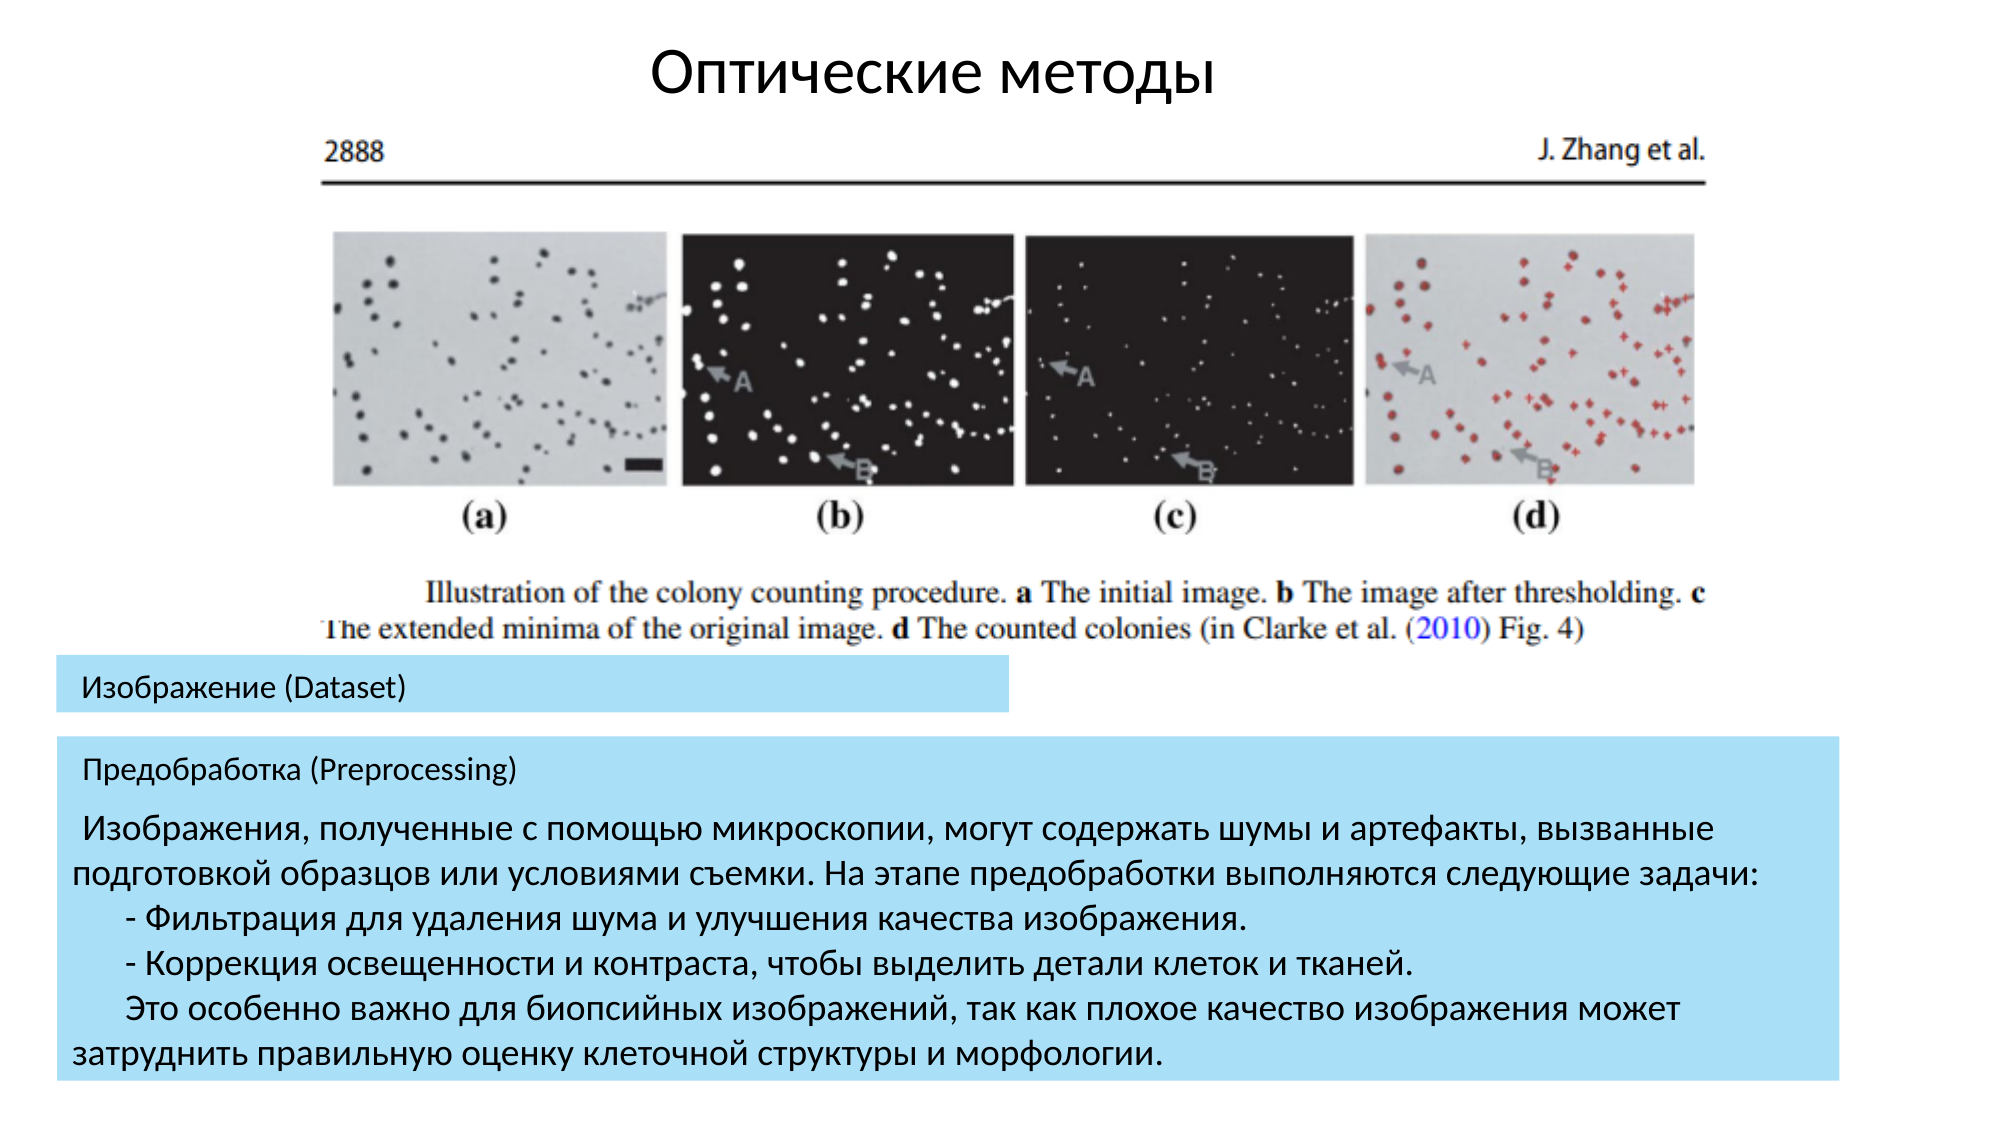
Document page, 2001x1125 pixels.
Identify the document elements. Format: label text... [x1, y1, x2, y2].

text_box Изображение (Dataset) [56, 654, 1009, 713]
picture [303, 124, 1725, 655]
text_box Предобработка (Preprocessing) Изображения, полученные с помощью микроскопии, могут содержать шумы и артефакты, вызванные подготовкой образцов или условиями съемки. На этапе предобработки выполняются следующие задачи: - Фильтрация для удаления шума и улучшения качества изображения. - Коррекция освещенности и контраста, чтобы выделить детали клеток и тканей. Это особенно важно для биопсийных изображений, так как плохое качество изображения может затруднить правильную оценку клеточной структуры и морфологии. [57, 736, 1840, 1081]
text_box Оптические методы [635, 19, 1233, 115]
